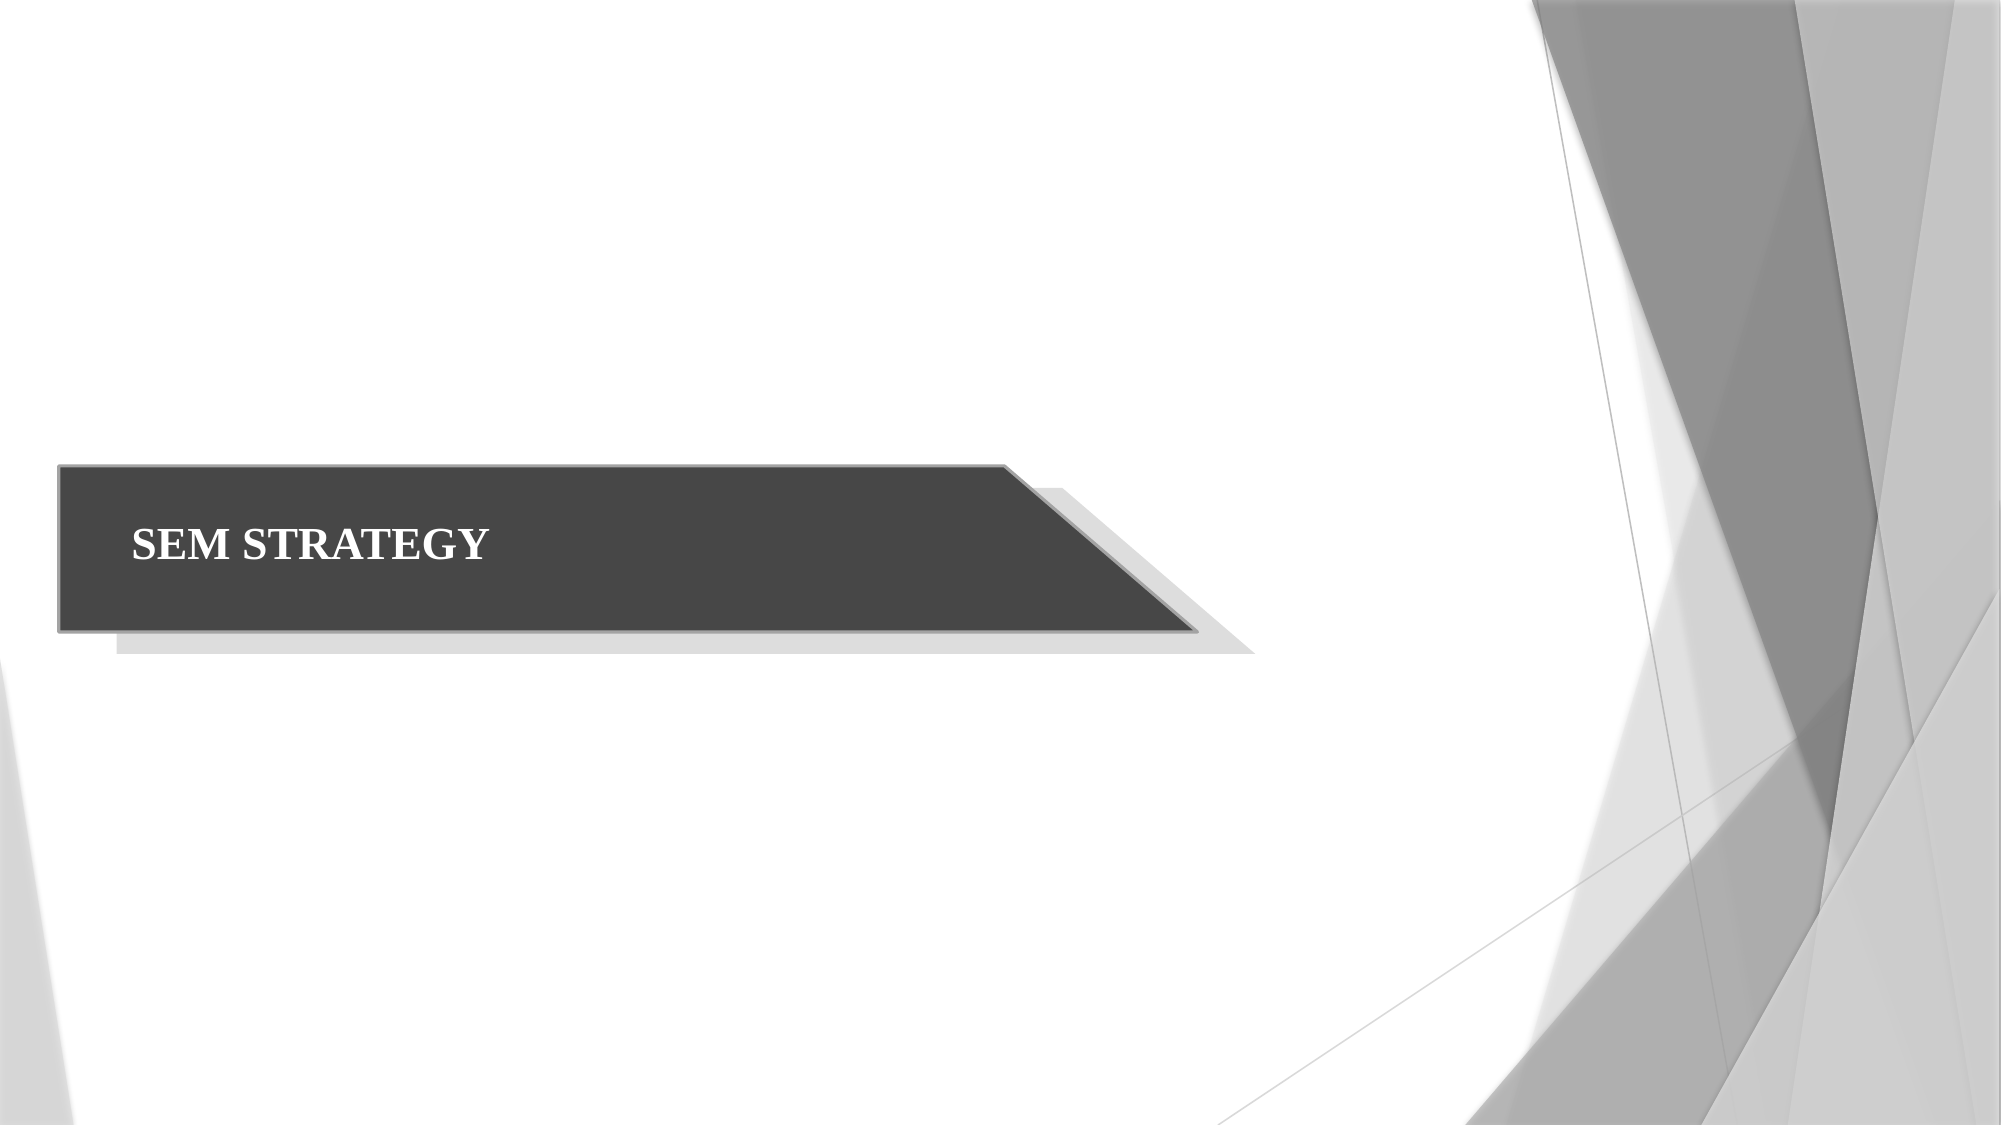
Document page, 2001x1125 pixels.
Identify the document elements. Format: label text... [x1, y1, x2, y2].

text_box [115, 486, 1257, 656]
text_box SEM STRATEGY [116, 506, 882, 577]
text_box [57, 464, 1199, 634]
